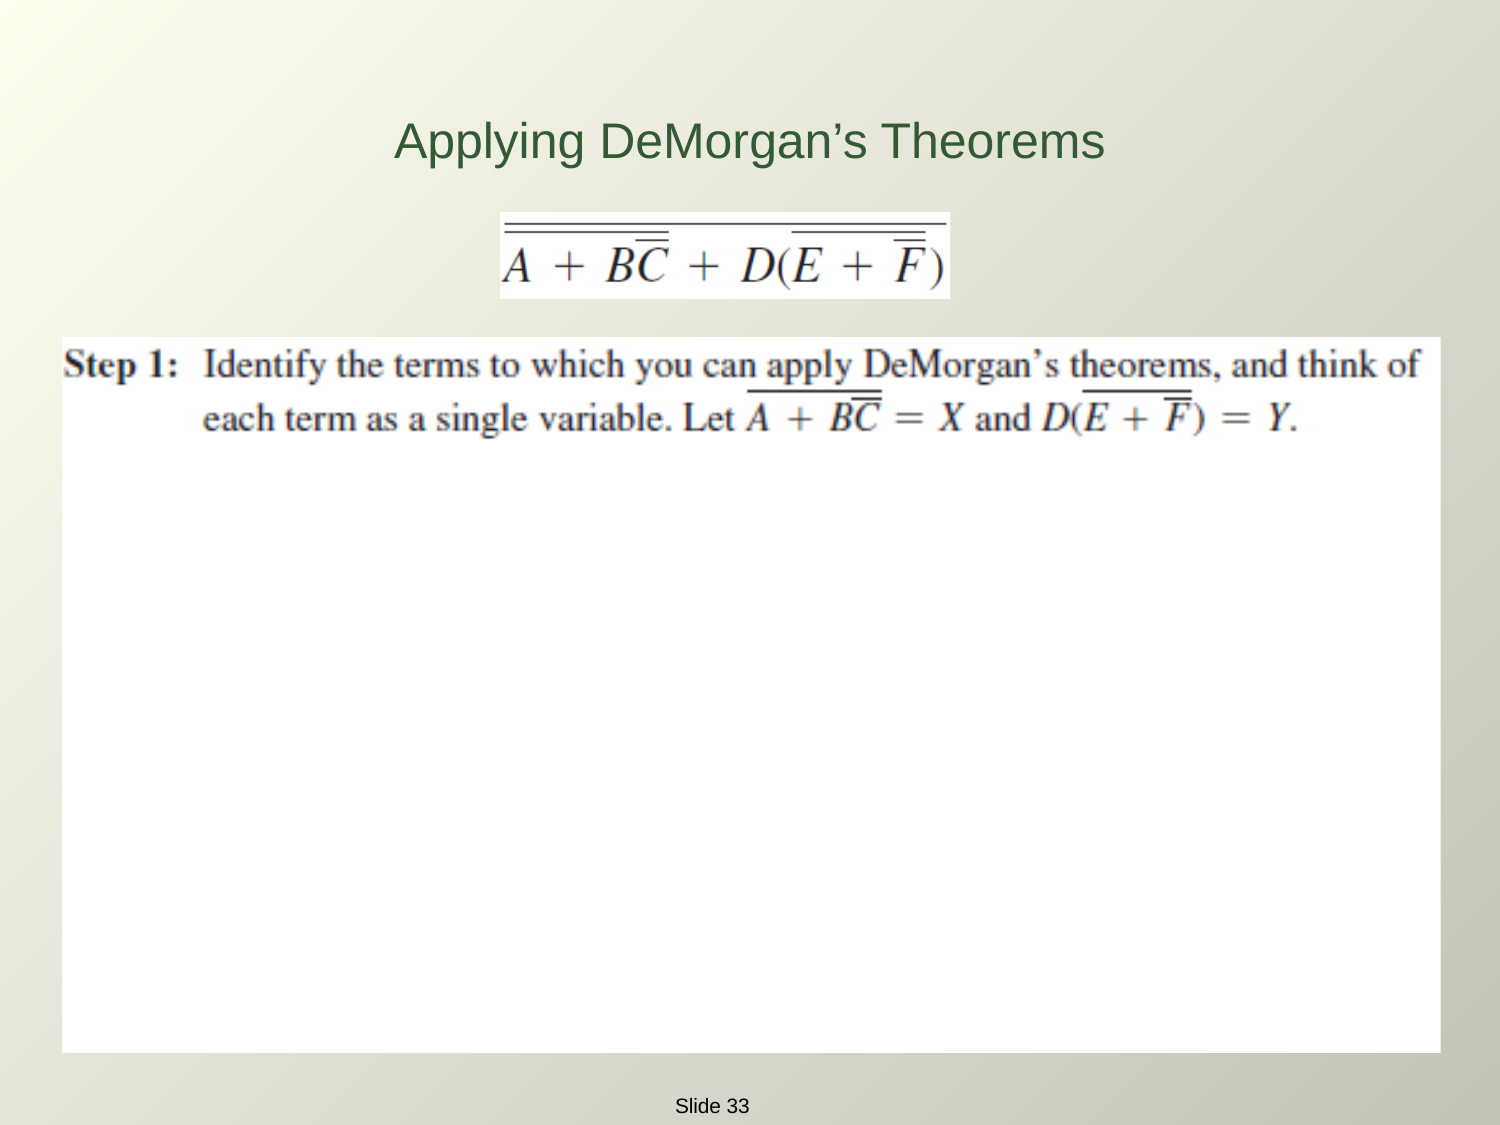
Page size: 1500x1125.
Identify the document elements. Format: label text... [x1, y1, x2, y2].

title Applying DeMorgan’s Theorems [75, 45, 1425, 233]
picture [499, 212, 951, 299]
picture [62, 337, 1441, 1052]
